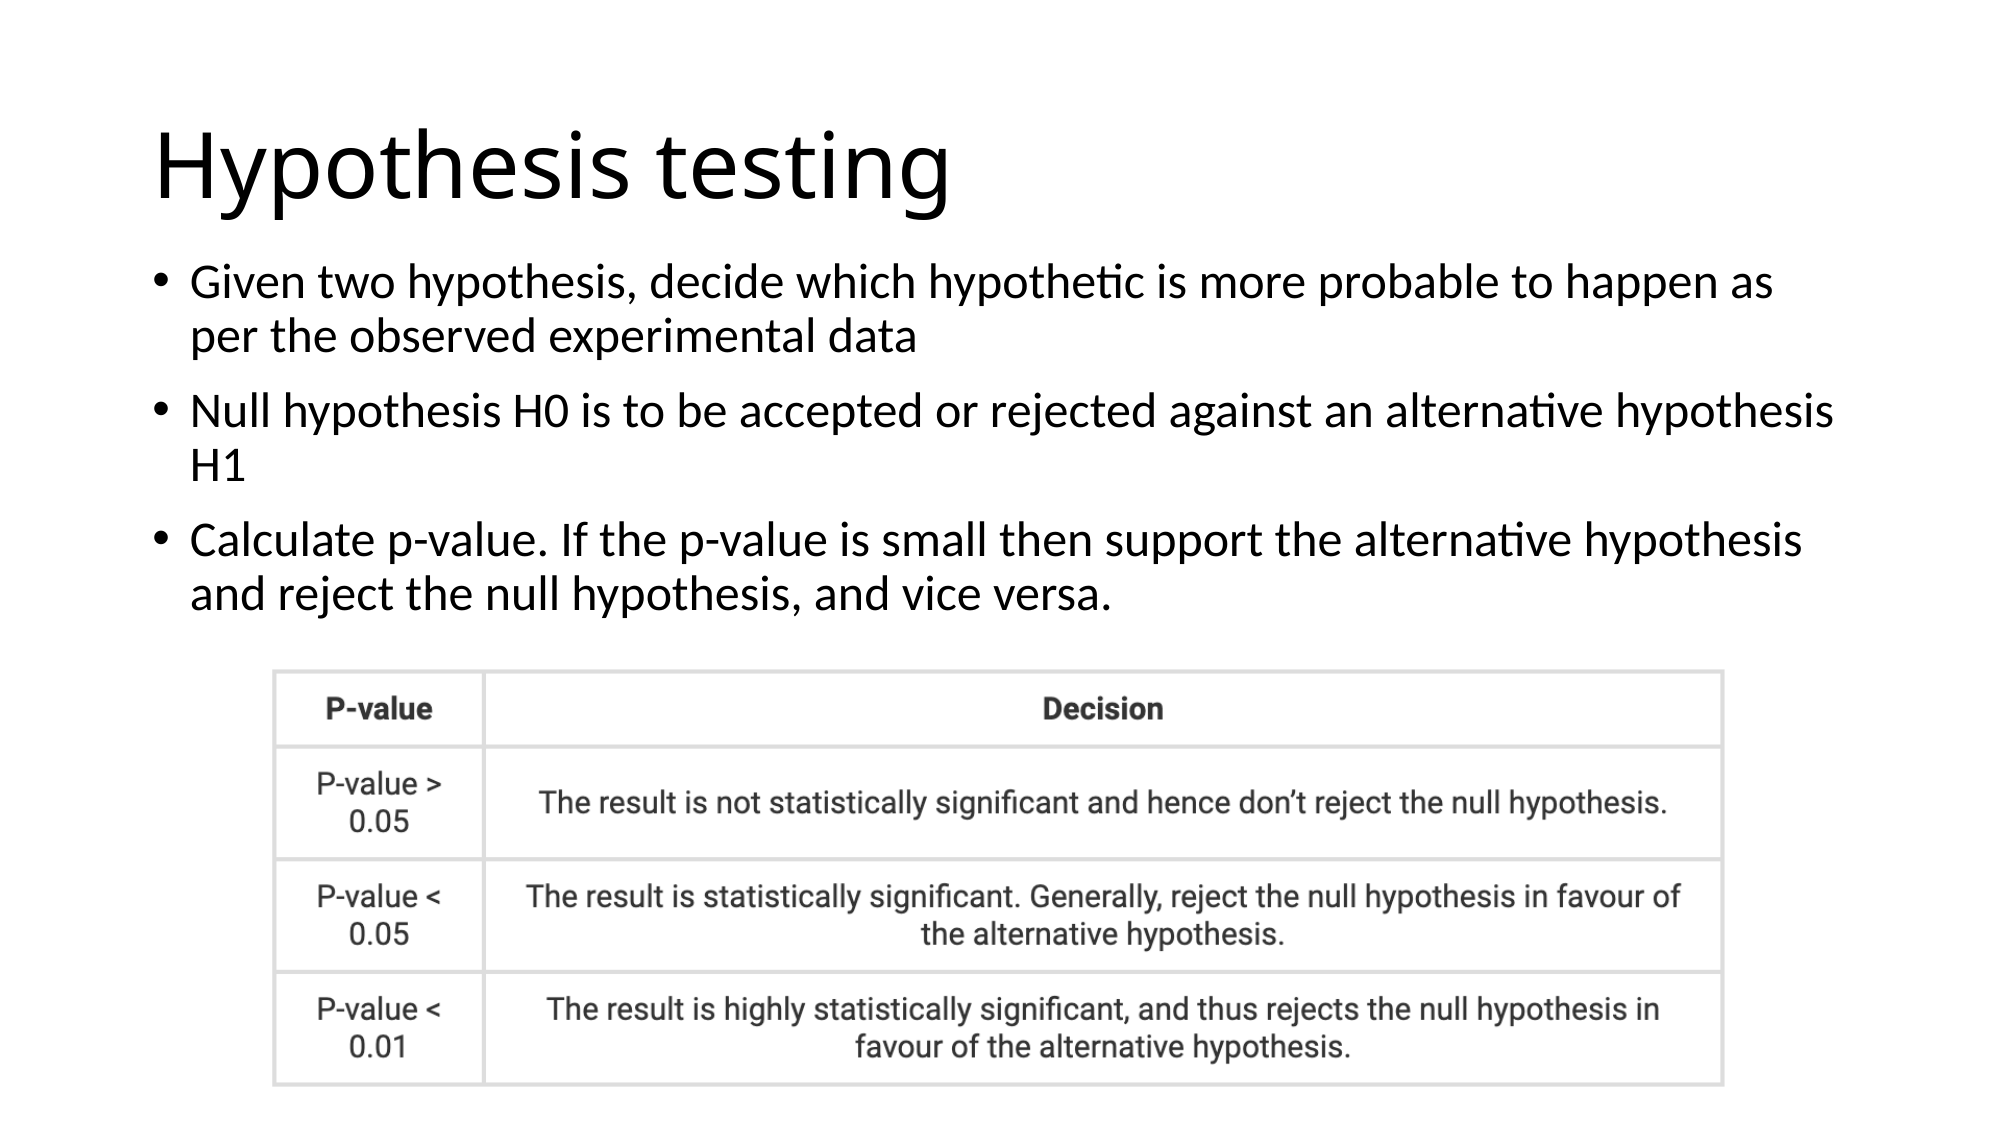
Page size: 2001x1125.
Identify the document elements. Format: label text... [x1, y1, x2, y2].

picture [265, 659, 1735, 1095]
title Hypothesis testing [137, 59, 1863, 248]
list Given two hypothesis, decide which hypothetic is more probable to happen as per the observed experimental data Null hypothesis H0 is to be accepted or rejected against an alternative hypothesis H1 Calculate p-value. If the p-value is small then support the alternative hypothesis and reject the null hypothesis, and vice versa. [137, 248, 1863, 962]
